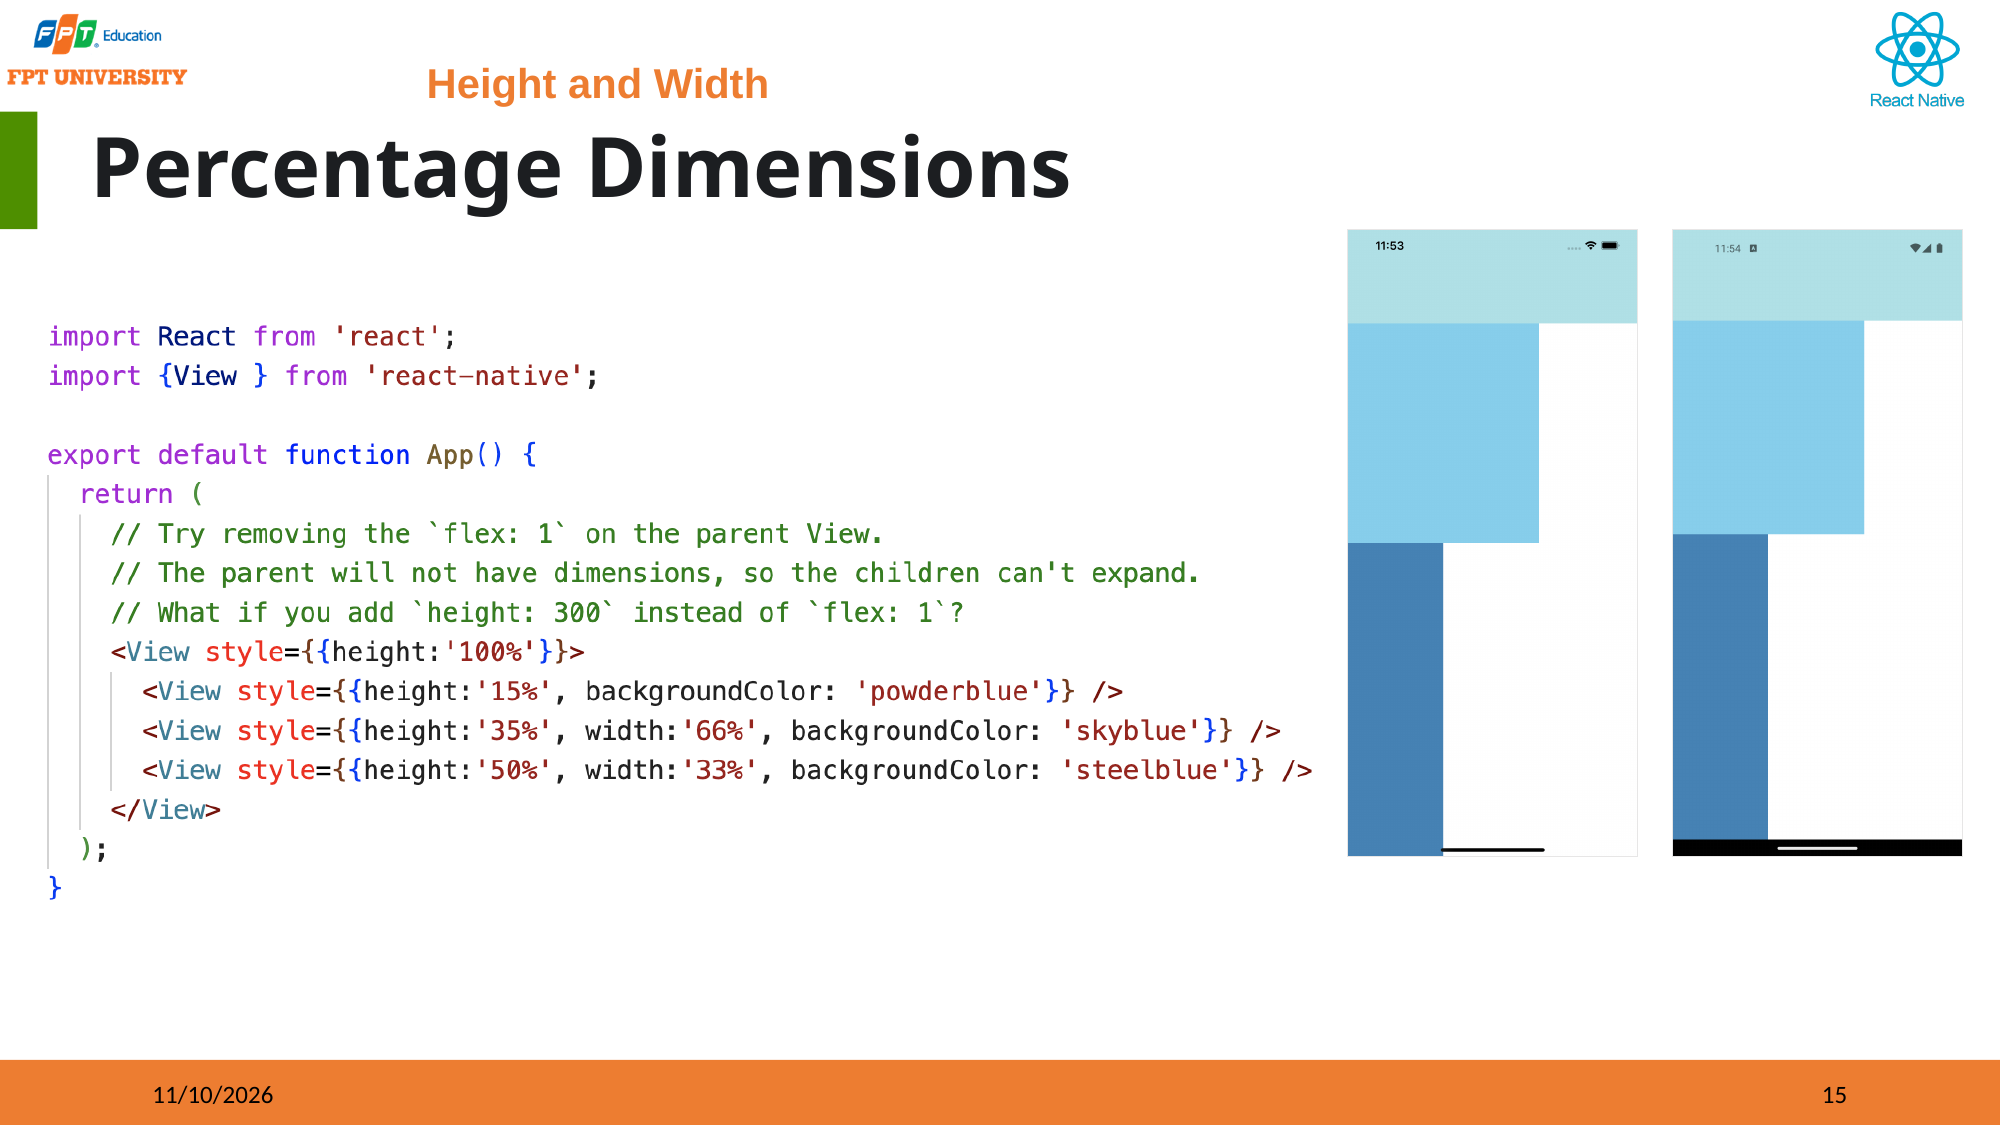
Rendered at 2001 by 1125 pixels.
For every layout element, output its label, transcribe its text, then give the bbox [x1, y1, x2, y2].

picture [1839, 9, 1996, 112]
picture [1347, 229, 1638, 857]
picture [0, 0, 194, 95]
slide_number 15 [1412, 1063, 1863, 1124]
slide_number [137, 1063, 588, 1124]
title Percentage Dimensions [37, 111, 1978, 230]
picture [1672, 229, 1963, 857]
text_box Height and Width [411, 49, 805, 115]
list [37, 315, 1323, 914]
